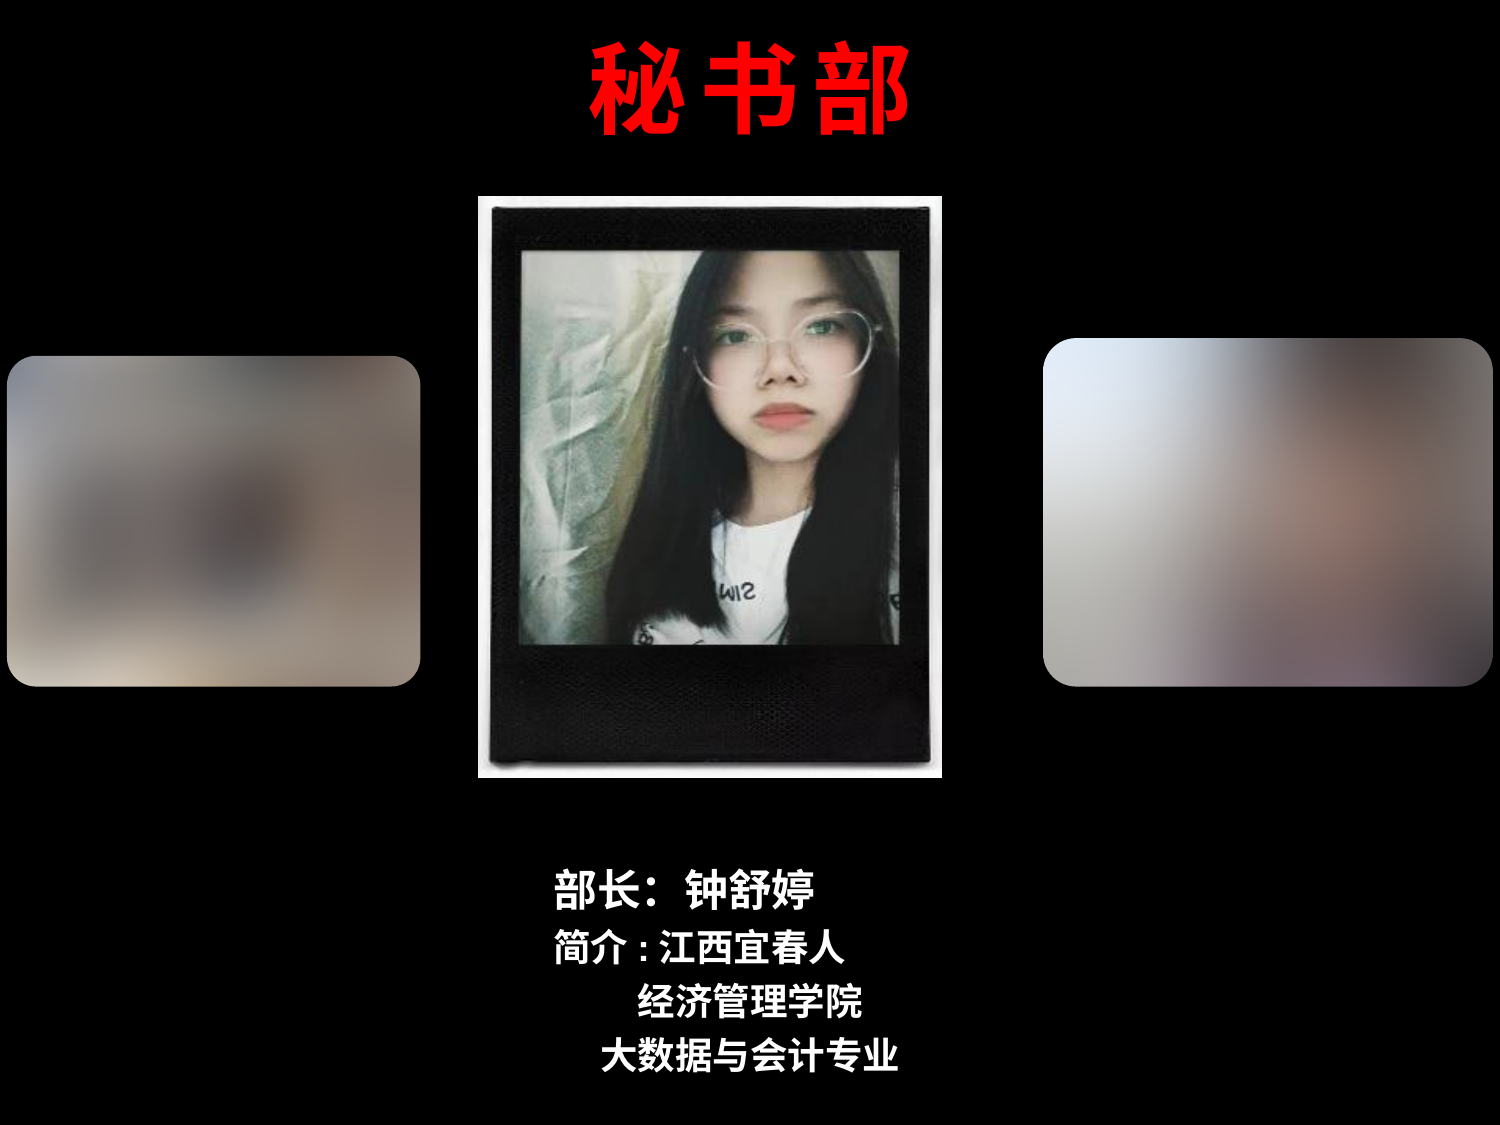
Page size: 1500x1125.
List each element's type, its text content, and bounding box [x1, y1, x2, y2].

text_box 秘书部 [520, 19, 980, 154]
picture [478, 196, 942, 778]
text_box 部长：钟舒婷 简介:江西宜春人 经济管理学院 大数据与会计专业 [538, 845, 962, 1085]
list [1042, 338, 1493, 687]
picture [6, 355, 421, 687]
